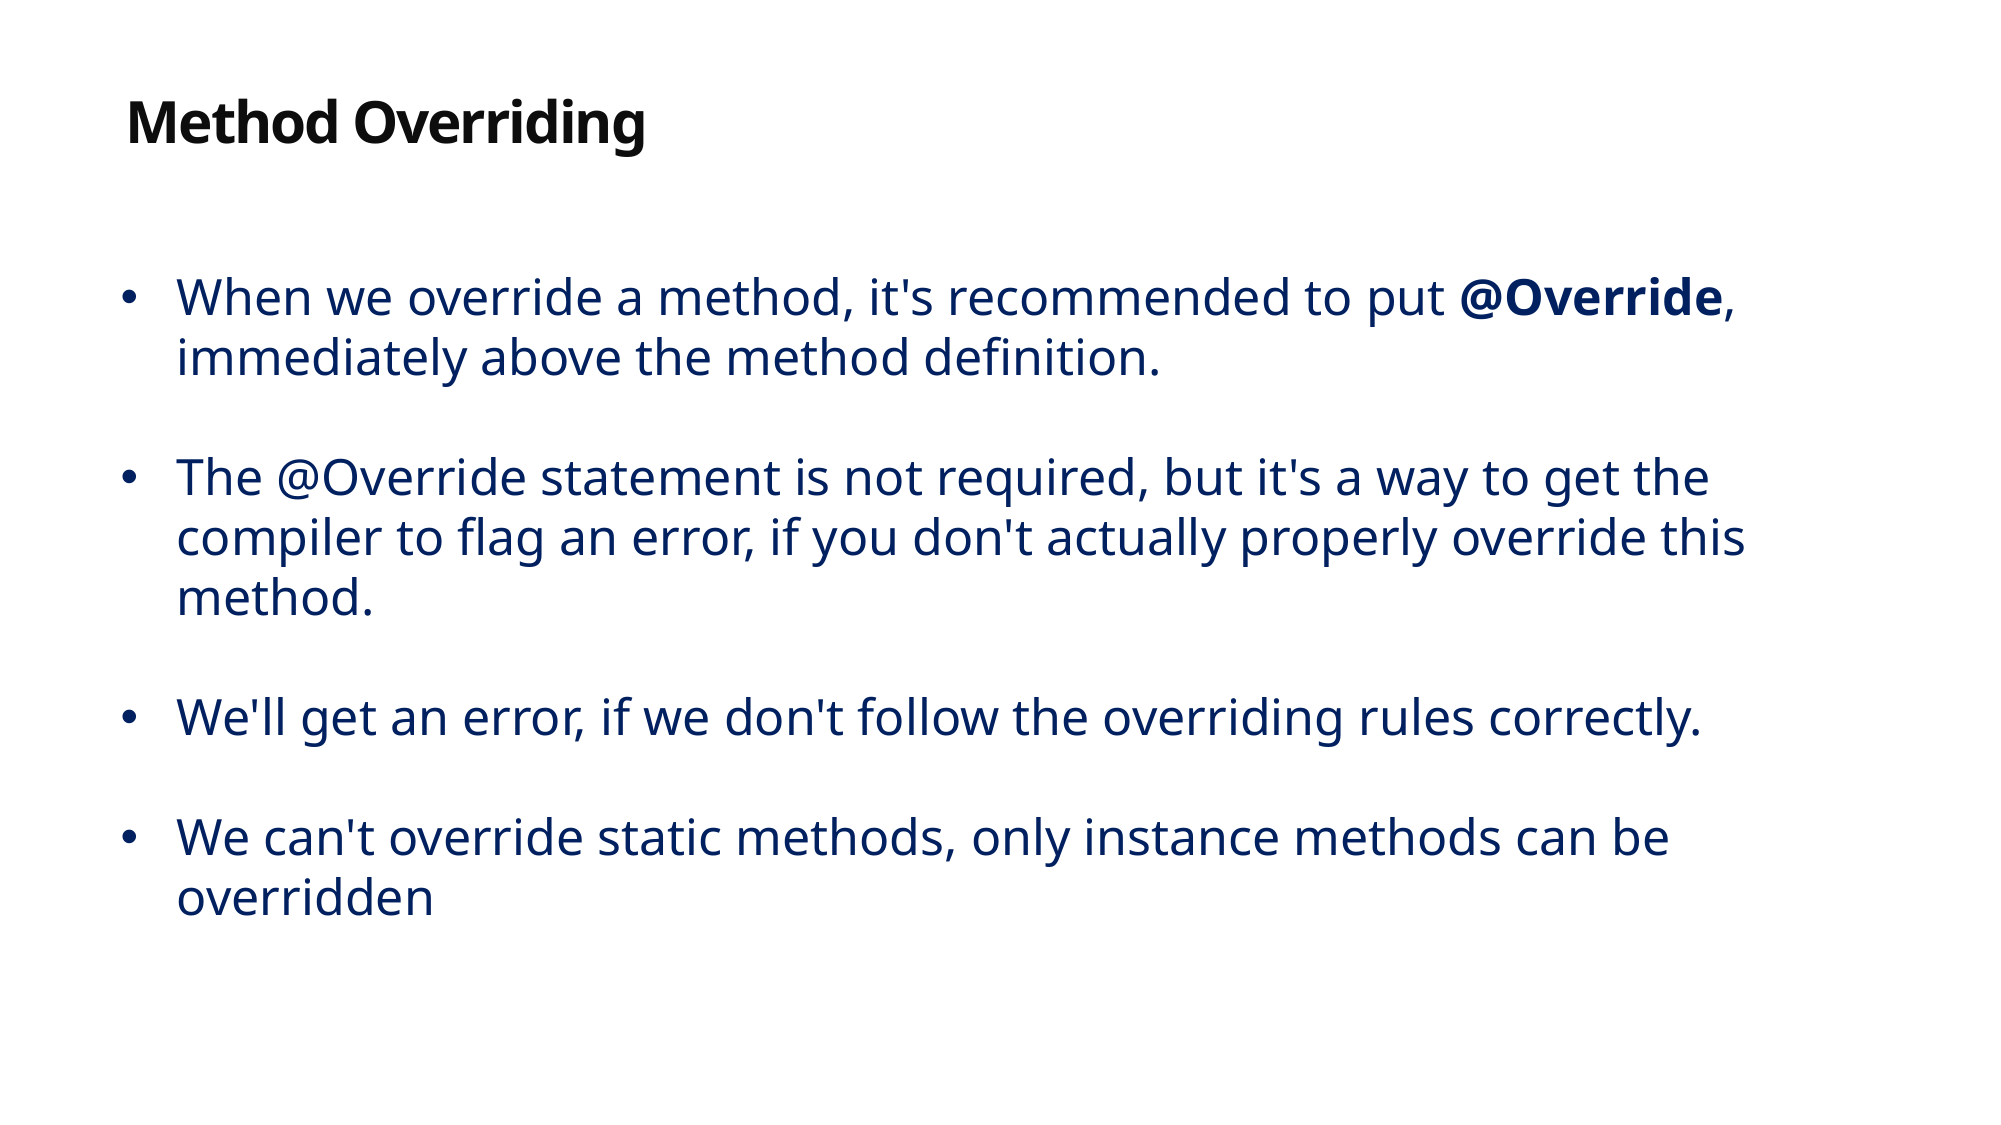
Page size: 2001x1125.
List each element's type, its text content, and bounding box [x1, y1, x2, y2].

text_box Method Overriding [125, 84, 1780, 156]
text_box When we override a method, it's recommended to put @Override, immediately above the method definition. The @Override statement is not required, but it's a way to get the compiler to flag an error, if you don't actually properly override this method. We'll get an error, if we don't follow the overriding rules correctly. We can't override static methods, only instance methods can be overridden [105, 258, 1918, 934]
